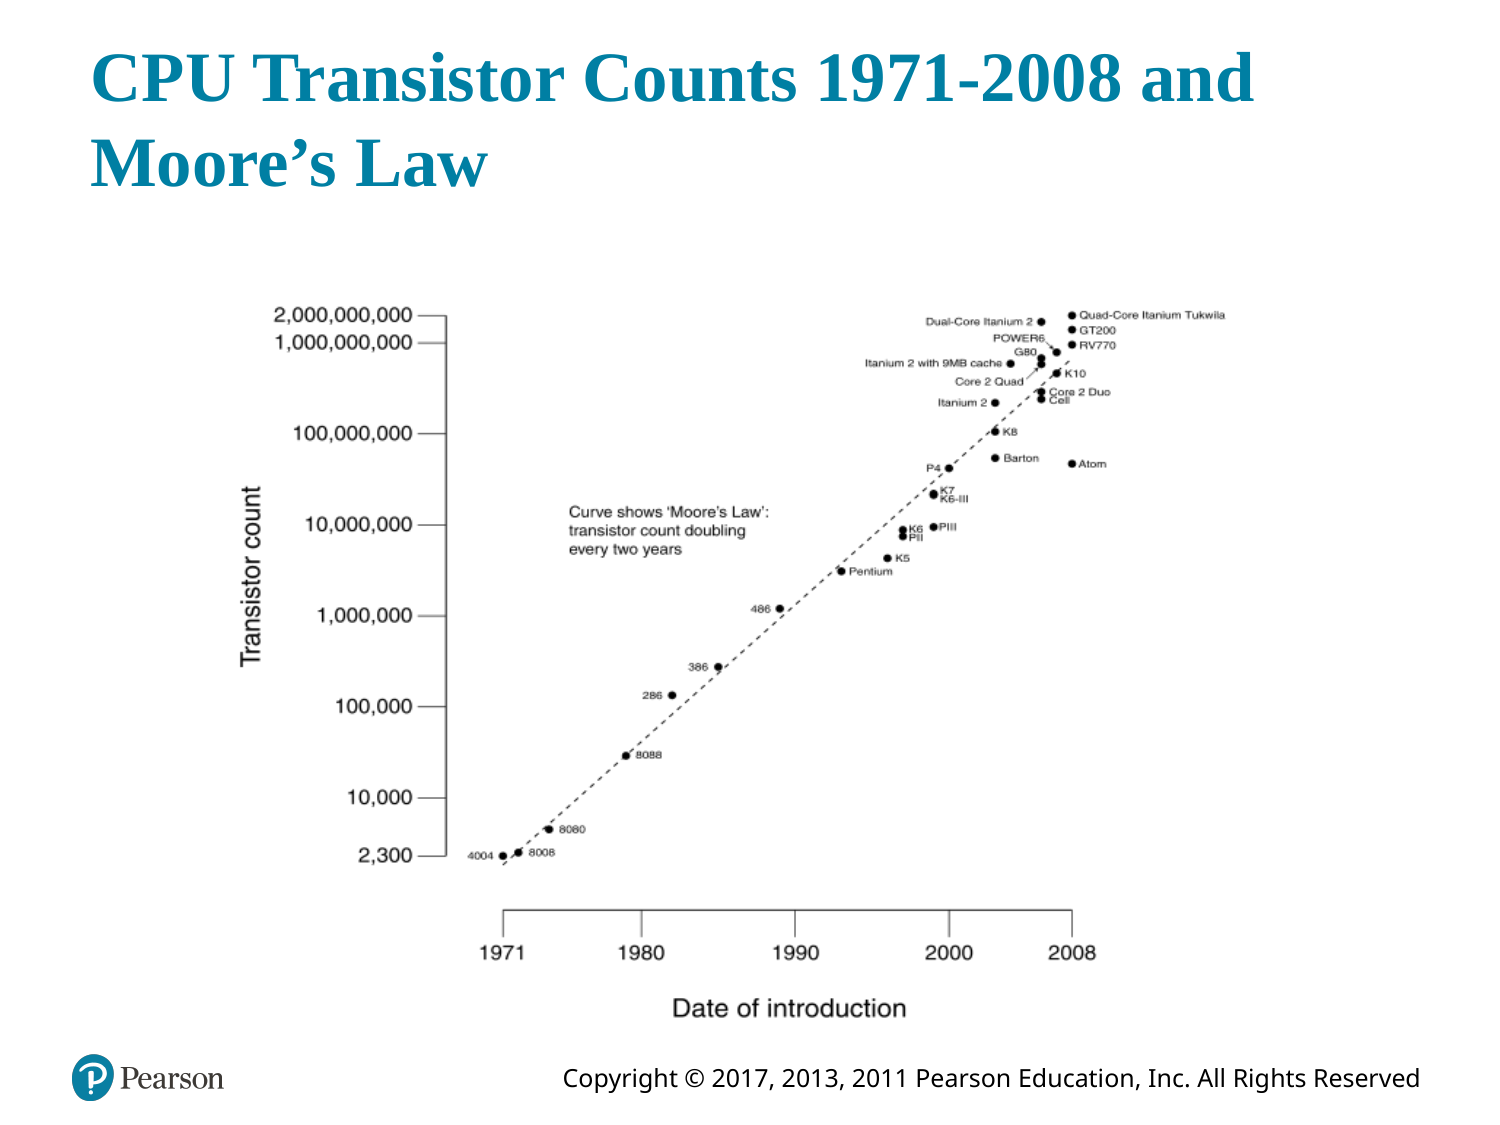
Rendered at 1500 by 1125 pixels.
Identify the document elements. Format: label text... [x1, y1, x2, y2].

picture [72, 1087, 83, 1101]
title C P U Transistor Counts 1971-2008 and Moore’s Law [75, 35, 1425, 216]
picture [80, 1063, 106, 1088]
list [212, 265, 1288, 1031]
picture [98, 1054, 224, 1101]
picture [72, 1054, 88, 1070]
